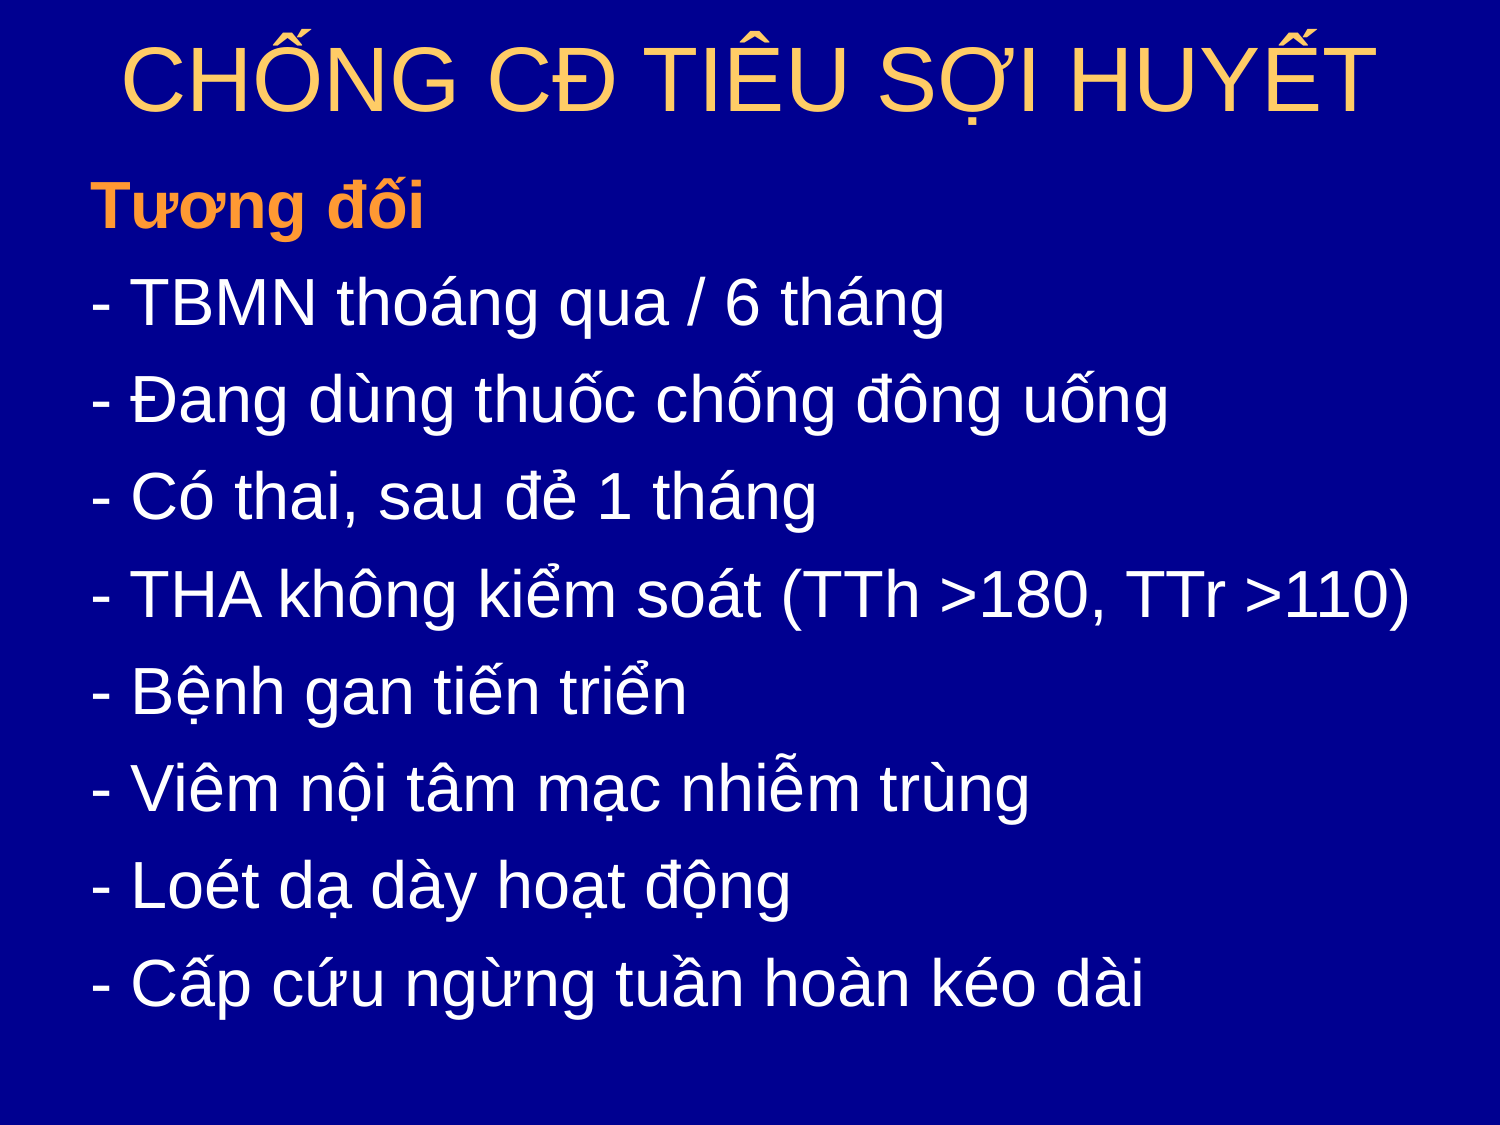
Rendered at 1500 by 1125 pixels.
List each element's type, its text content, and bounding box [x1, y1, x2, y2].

list Tương đối - TBMN thoáng qua / 6 tháng - Đang dùng thuốc chống đông uống - Có thai, sau đẻ 1 tháng - THA không kiểm soát (TTh >180, TTr >110) - Bệnh gan tiến triển - Viêm nội tâm mạc nhiễm trùng - Loét dạ dày hoạt động - Cấp cứu ngừng tuần hoàn kéo dài [75, 149, 1500, 1100]
title CHỐNG CĐ TIÊU SỢI HUYẾT [75, 0, 1425, 149]
